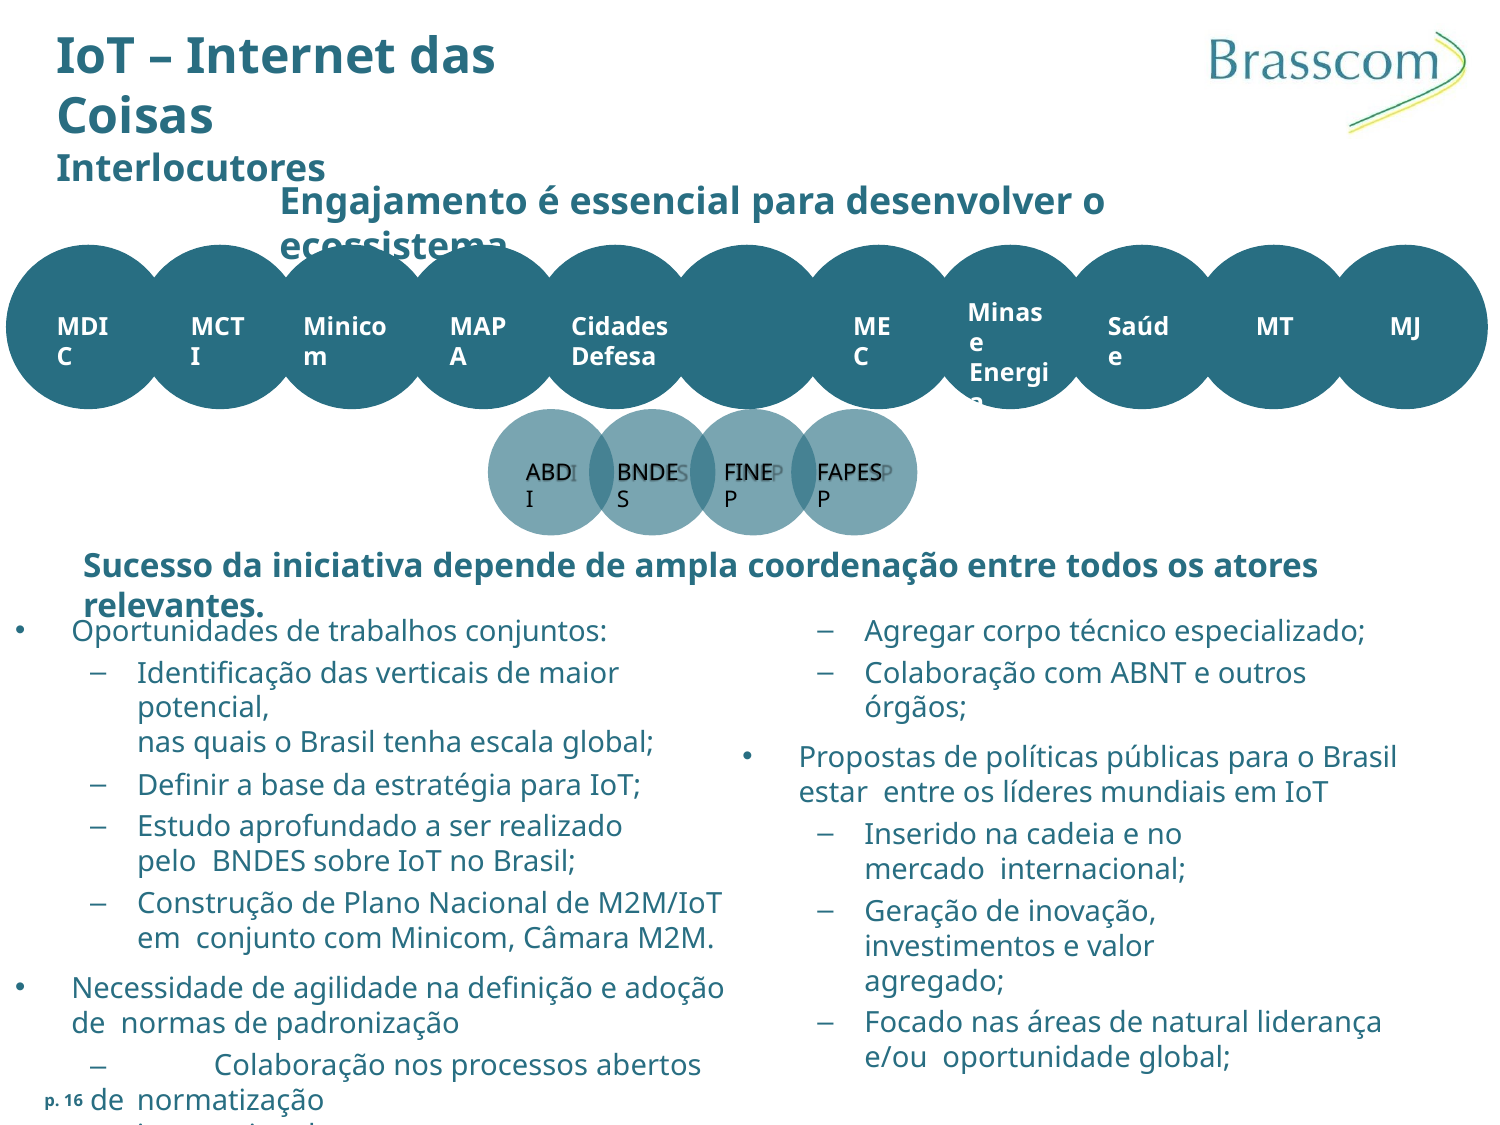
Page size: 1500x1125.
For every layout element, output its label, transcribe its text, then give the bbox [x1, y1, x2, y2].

text_box [5, 244, 154, 410]
text_box Minicom [301, 308, 403, 371]
text_box BNDES [614, 455, 690, 513]
text_box Minas e Energia [965, 293, 1056, 417]
text_box [799, 446, 910, 504]
text_box Sucesso da iniciativa depende de ampla coordenação entre todos os atores relevantes. [81, 542, 1353, 624]
text_box [1059, 267, 1208, 410]
text_box [401, 267, 549, 410]
text_box MJ [1387, 308, 1424, 341]
text_box [796, 267, 945, 410]
text_box Engajamento é essencial para desenvolver o ecossistema [277, 174, 1219, 267]
text_box [269, 267, 418, 410]
text_box Necessidade de agilidade na definição e adoção de normas de padronização – Colaboração nos processos abertos de [12, 966, 735, 1116]
text_box [706, 446, 799, 504]
text_box [1323, 244, 1488, 410]
text_box MCTI [188, 308, 251, 371]
text_box [791, 409, 918, 503]
text_box Oportunidades de trabalhos conjuntos: Identificação das verticais de maior potencial, nas quais o Brasil tenha escala global; Definir a base da estratégia para IoT; Estudo aprofundado a ser realizado pelo BNDES sobre IoT no Brasil; Construção de Plano Nacional de M2M/IoT em conjunto com Minicom, Câmara M2M. [12, 602, 745, 955]
text_box [508, 446, 594, 504]
text_box [928, 267, 1076, 396]
text_box MDIC [54, 308, 122, 371]
text_box [690, 409, 804, 536]
text_box Inserido na cadeia e no mercado internacional; Geração de inovação, investimentos e valor agregado; Focado nas áreas de natural liderança e/ou oportunidade global; [815, 812, 1431, 1074]
text_box [487, 409, 601, 536]
text_box [690, 484, 698, 504]
text_box MEC [851, 308, 907, 371]
text_box [1191, 244, 1340, 410]
text_box FAPESP [814, 455, 895, 513]
text_box [589, 409, 703, 536]
text_box [137, 244, 286, 410]
text_box [1204, 23, 1472, 139]
text_box Agregar corpo técnico especializado; Colaboração com ABNT e outros órgãos; [815, 602, 1391, 724]
text_box Cidades Defesa [569, 308, 787, 371]
text_box ABDI [523, 455, 579, 513]
text_box [599, 446, 695, 504]
text_box [666, 267, 813, 409]
text_box normatização internacional; [134, 1078, 495, 1125]
text_box [532, 267, 681, 410]
text_box MAPA [447, 308, 520, 371]
text_box MT [1253, 308, 1295, 341]
text_box Saúde [1105, 308, 1179, 371]
text_box Propostas de políticas públicas para o Brasil estar entre os líderes mundiais em IoT [740, 735, 1434, 808]
text_box [799, 504, 909, 536]
title IoT – Internet das Coisas Interlocutores [54, 21, 599, 212]
text_box FINEP [721, 455, 785, 513]
